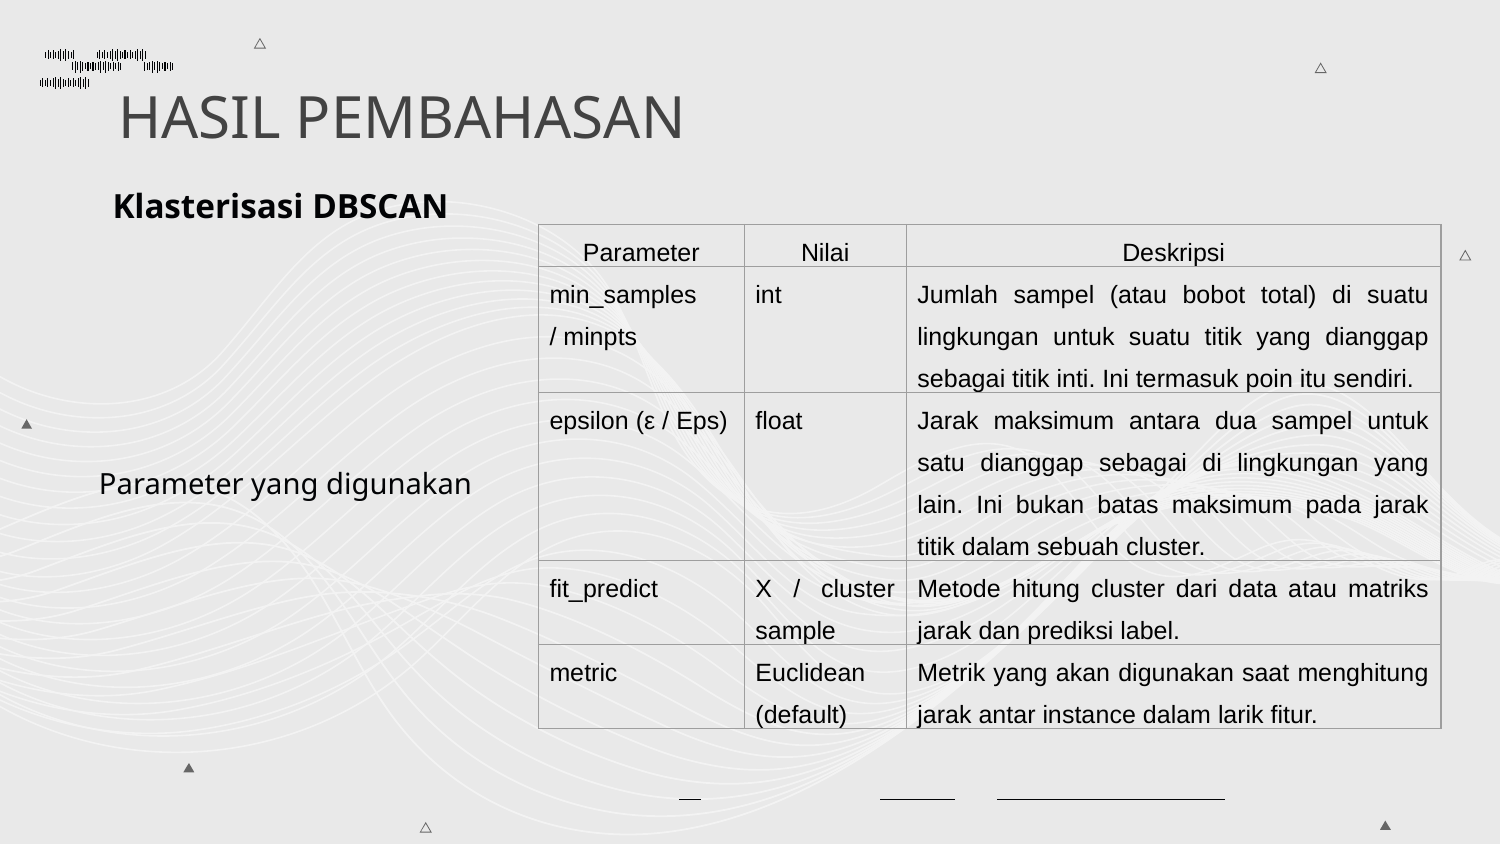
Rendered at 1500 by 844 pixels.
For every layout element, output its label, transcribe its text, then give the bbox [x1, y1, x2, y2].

table_cell Jarak maksimum antara dua sampel untuk satu dianggap sebagai di lingkungan yang lain. Ini bukan batas maksimum pada jarak titik dalam sebuah cluster. [907, 393, 1440, 560]
table_header Parameter [539, 225, 744, 266]
table_cell X / cluster sample [745, 561, 906, 644]
table_cell Jumlah sampel (atau bobot total) di suatu lingkungan untuk suatu titik yang dianggap sebagai titik inti. Ini termasuk poin itu sendiri. [907, 267, 1440, 392]
table_cell int [745, 267, 906, 392]
table_cell epsilon (ε / Eps) [539, 393, 744, 560]
table_cell metric [539, 645, 744, 728]
table_cell Metode hitung cluster dari data atau matriks jarak dan prediksi label. [907, 561, 1440, 644]
table_cell Metrik yang akan digunakan saat menghitung jarak antar instance dalam larik fitur. [907, 645, 1440, 728]
table_cell float [745, 393, 906, 560]
table_cell fit_predict [539, 561, 744, 644]
table_cell min_samples / minpts [539, 267, 744, 392]
table_cell Euclidean (default) [745, 645, 906, 728]
table_header Deskripsi [907, 225, 1440, 266]
title HASIL PEMBAHASAN [118, 68, 1382, 163]
text_box Parameter yang digunakan [46, 390, 525, 574]
table_header Nilai [745, 225, 906, 266]
text_box Klasterisasi DBSCAN [112, 158, 818, 253]
